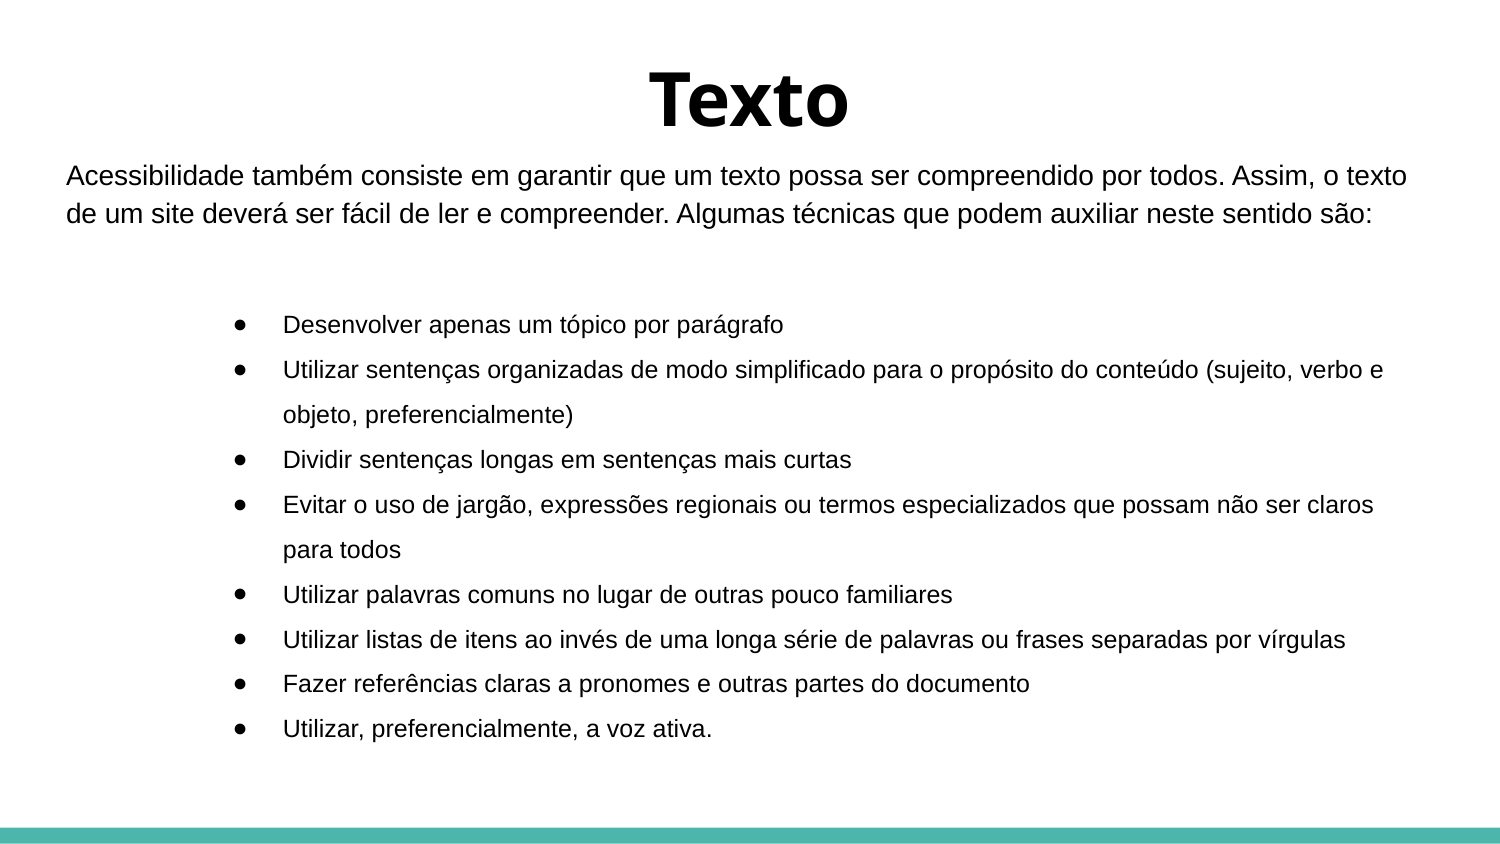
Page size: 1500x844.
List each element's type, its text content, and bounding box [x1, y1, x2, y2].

title Texto [51, 36, 1449, 131]
list Acessibilidade também consiste em garantir que um texto possa ser compreendido por todos. Assim, o texto de um site deverá ser fácil de ler e compreender. Algumas técnicas que podem auxiliar neste sentido são: Desenvolver apenas um tópico por parágrafo Utilizar sentenças organizadas de modo simplificado para o propósito do conteúdo (sujeito, verbo e objeto, preferencialmente) Dividir sentenças longas em sentenças mais curtas Evitar o uso de jargão, expressões regionais ou termos especializados que possam não ser claros para todos Utilizar palavras comuns no lugar de outras pouco familiares Utilizar listas de itens ao invés de uma longa série de palavras ou frases separadas por vírgulas Fazer referências claras a pronomes e outras partes do documento Utilizar, preferencialmente, a voz ativa. [51, 136, 1449, 790]
